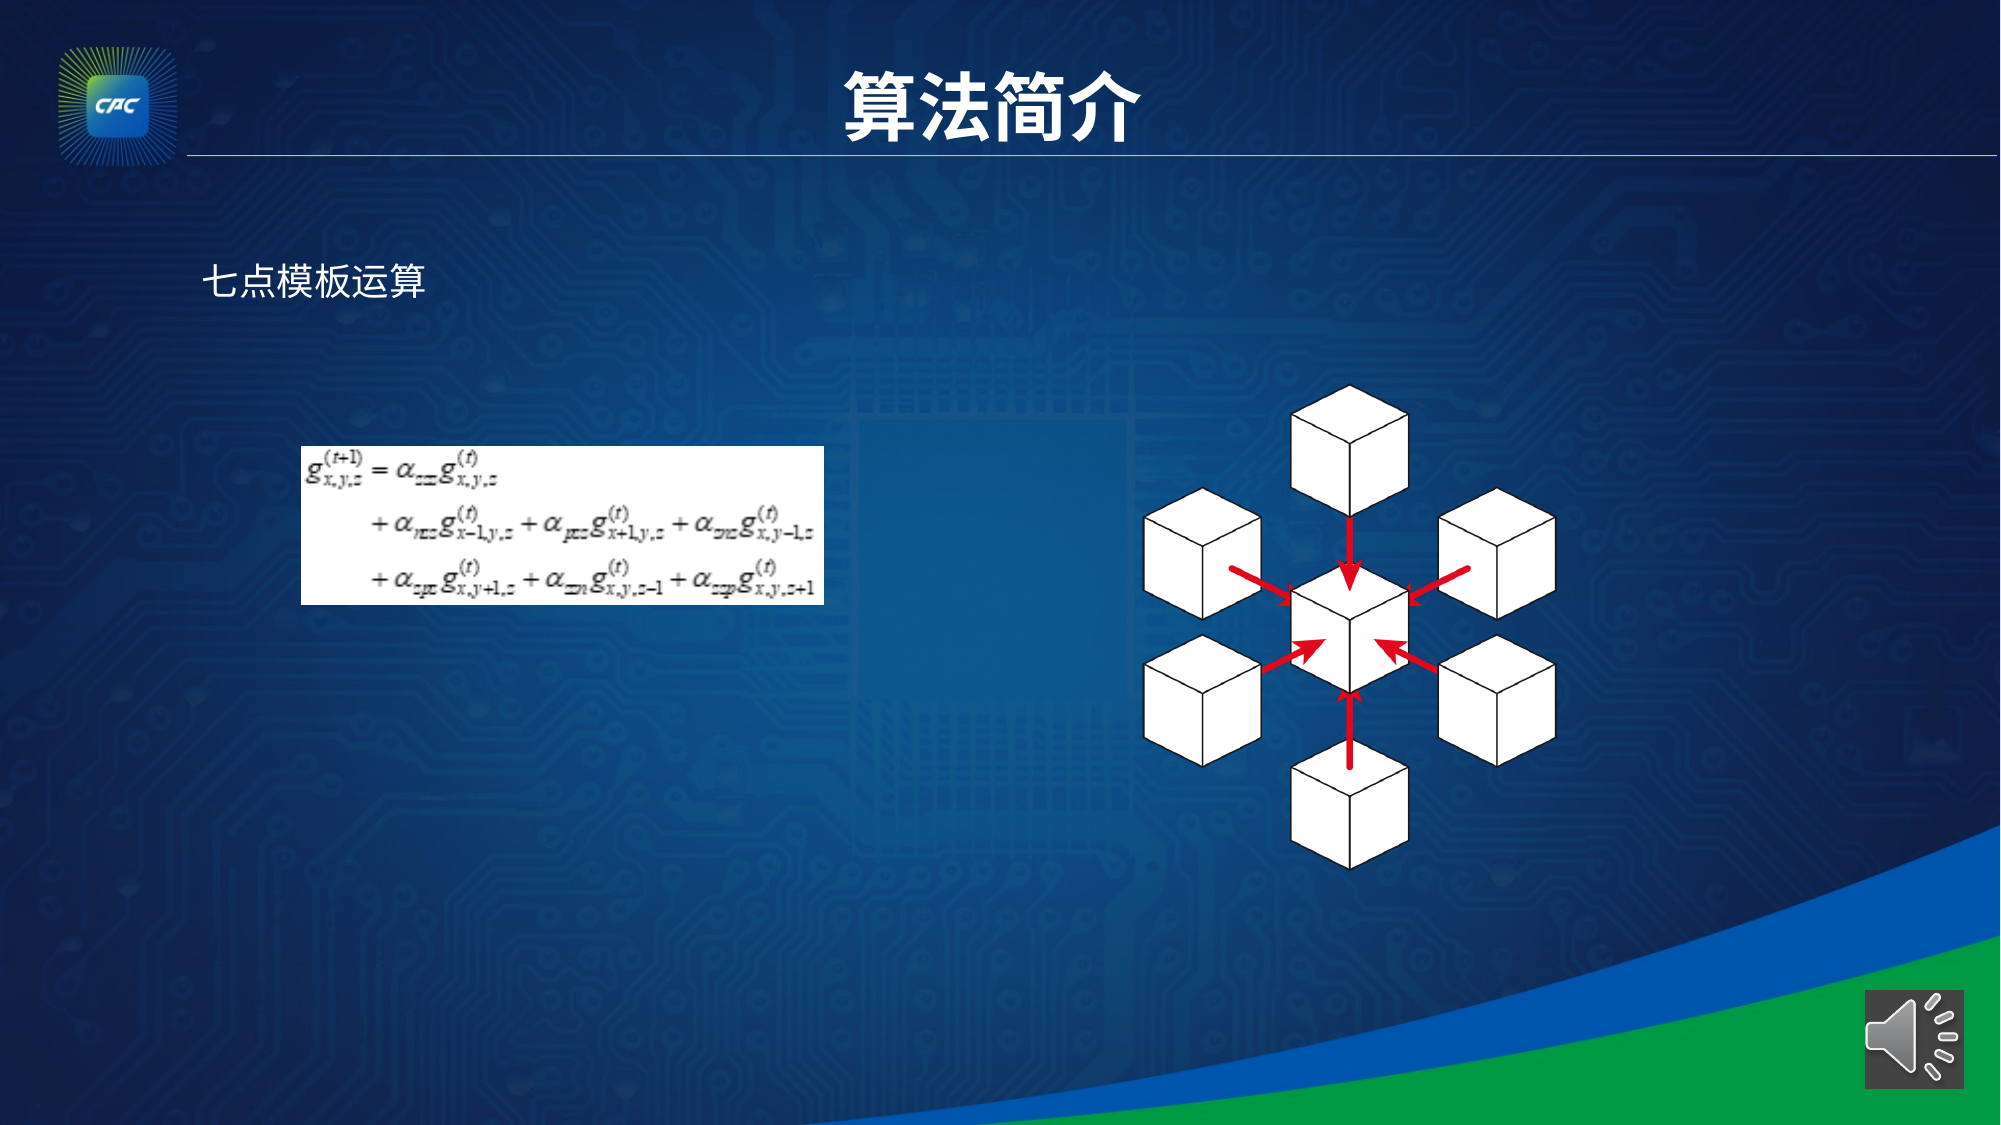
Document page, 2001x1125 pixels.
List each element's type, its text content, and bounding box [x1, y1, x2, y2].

text_box 算法简介 [273, 52, 1713, 155]
text_box 七点模板运算 [187, 250, 1175, 311]
picture [0, 0, 2001, 1125]
